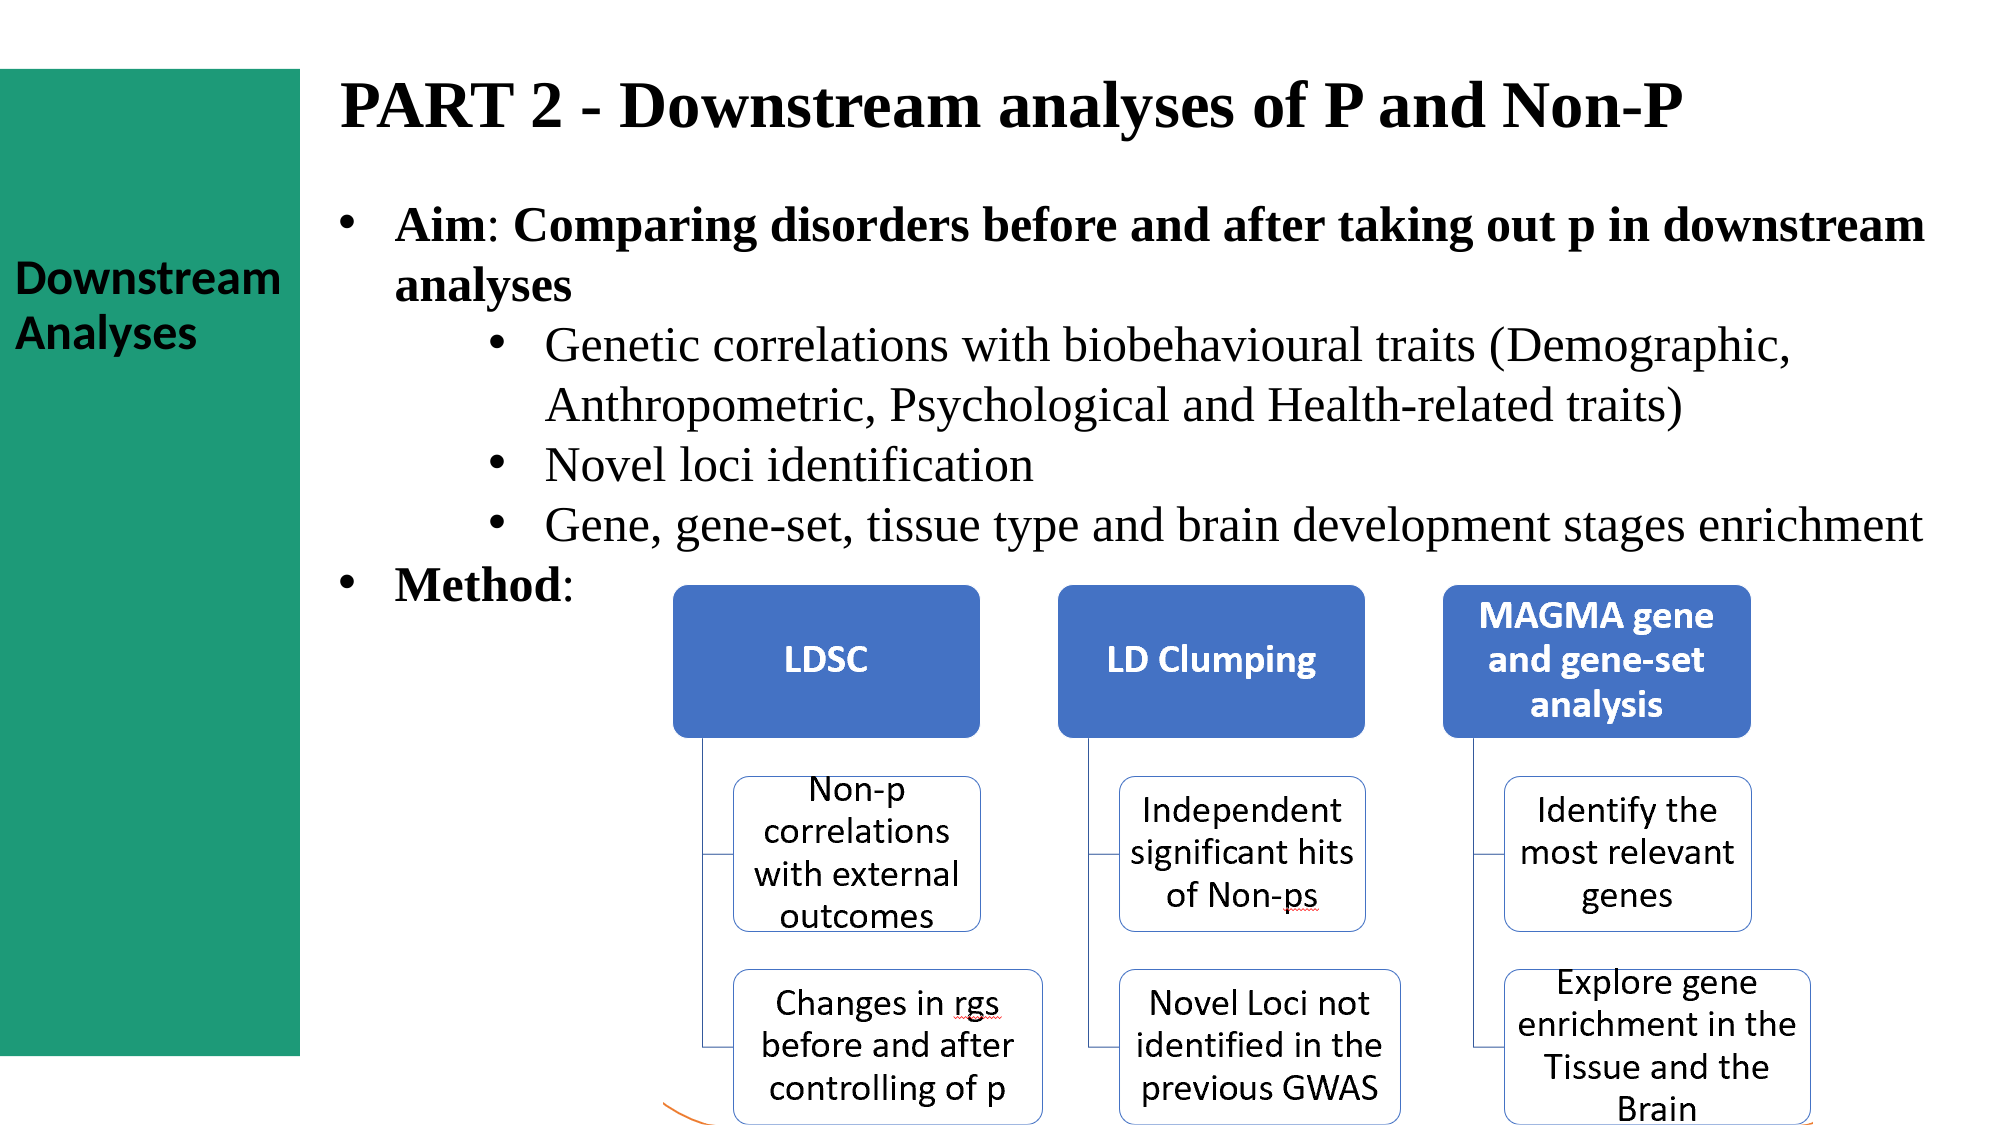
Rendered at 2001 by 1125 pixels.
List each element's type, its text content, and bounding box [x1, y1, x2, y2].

text_box PART 2 - Downstream analyses of P and Non-P [309, 62, 1927, 361]
text_box Aim: Comparing disorders before and after taking out p in downstream analyses Genetic correlations with biobehavioural traits (Demographic, Anthropometric, Psychological and Health-related traits) Novel loci identification Gene, gene-set, tissue type and brain development stages enrichment Method: [323, 183, 2000, 361]
text_box [0, 68, 301, 1057]
text_box Downstream Analyses [0, 162, 300, 449]
text_box Part 2 [301, 227, 550, 617]
picture [663, 575, 1813, 1125]
